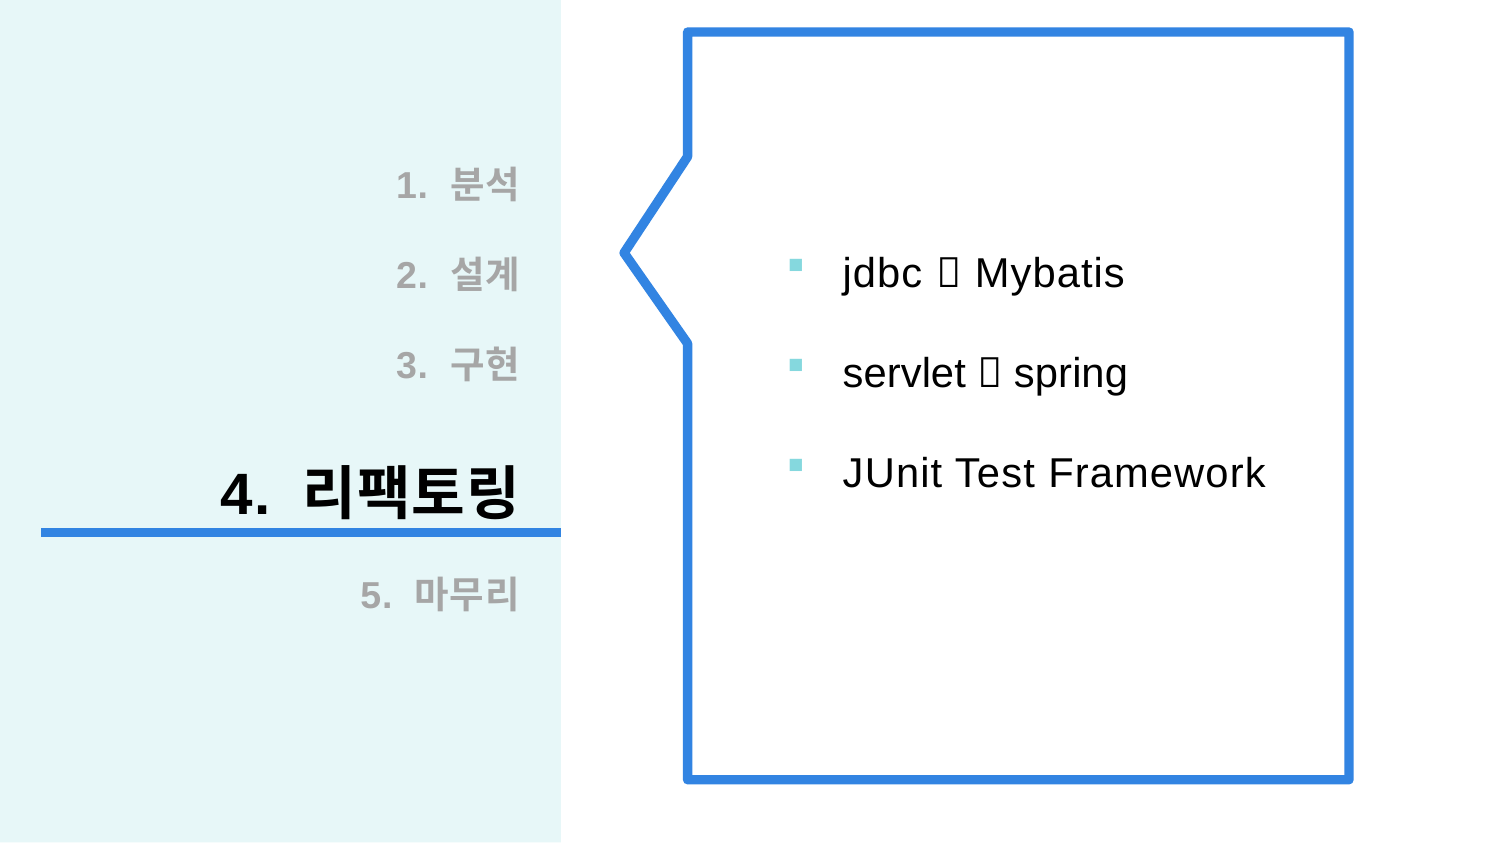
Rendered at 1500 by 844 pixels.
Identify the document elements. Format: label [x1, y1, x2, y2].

text_box [0, 0, 562, 843]
text_box [687, 31, 1350, 780]
